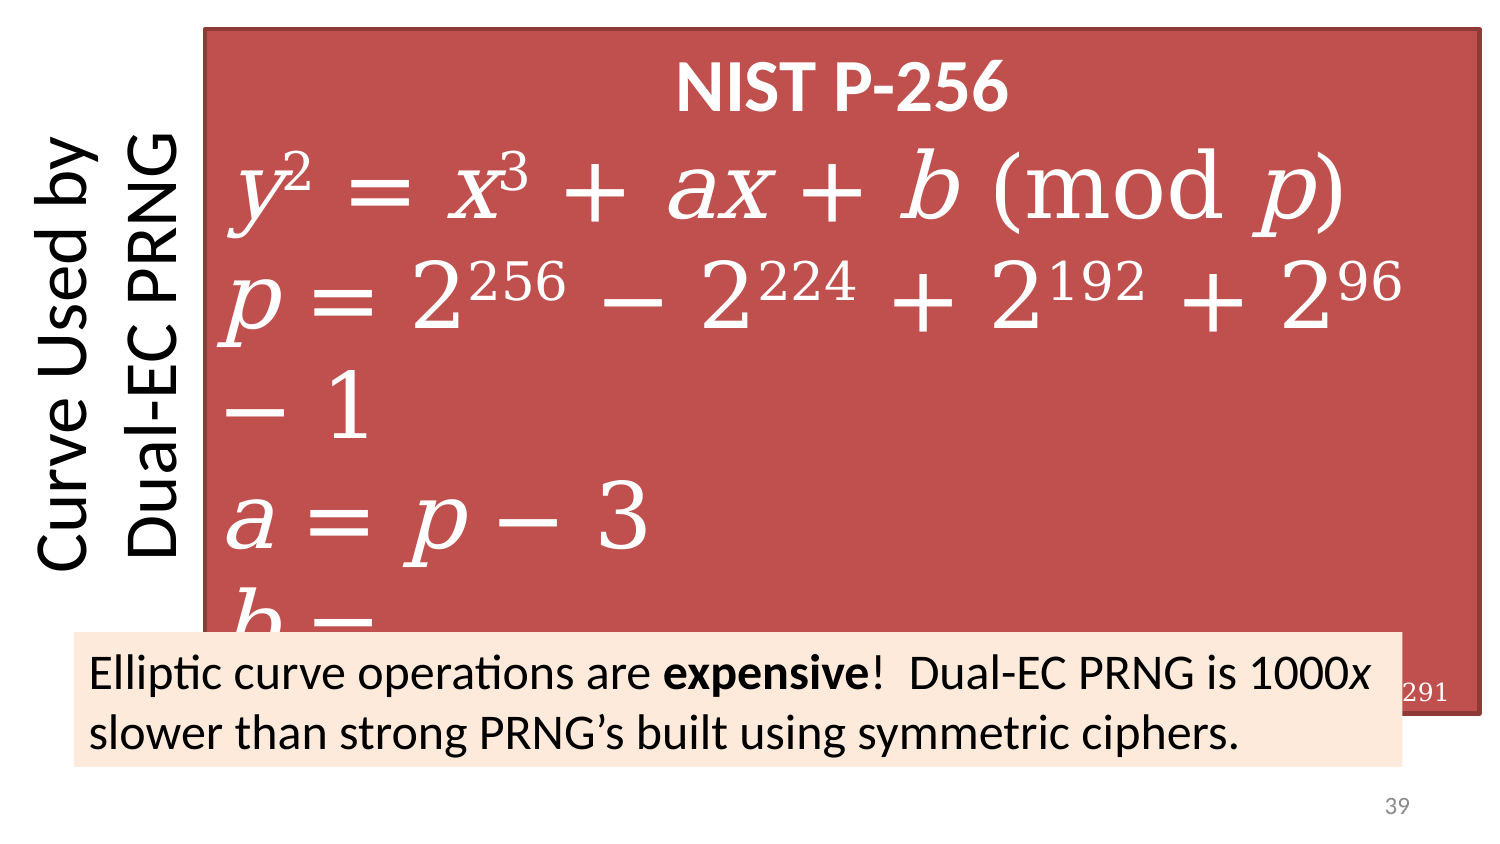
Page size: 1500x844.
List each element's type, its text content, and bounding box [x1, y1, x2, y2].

text_box Elliptic curve operations are expensive! Dual-EC PRNG is 1000x slower than strong PRNG’s built using symmetric ciphers. [73, 632, 1403, 767]
title Curve Used by Dual-EC PRNG [30, 90, 172, 603]
text_box NIST P-256 y2 = x3 + ax + b (mod p) p = 2256 − 2224 + 2192 + 296 − 1 a = p − 3 b = 41058363725152142129326129780047268409114441015993725554835256314039467401291 [203, 27, 1482, 716]
slide_number 38 [1074, 782, 1425, 827]
